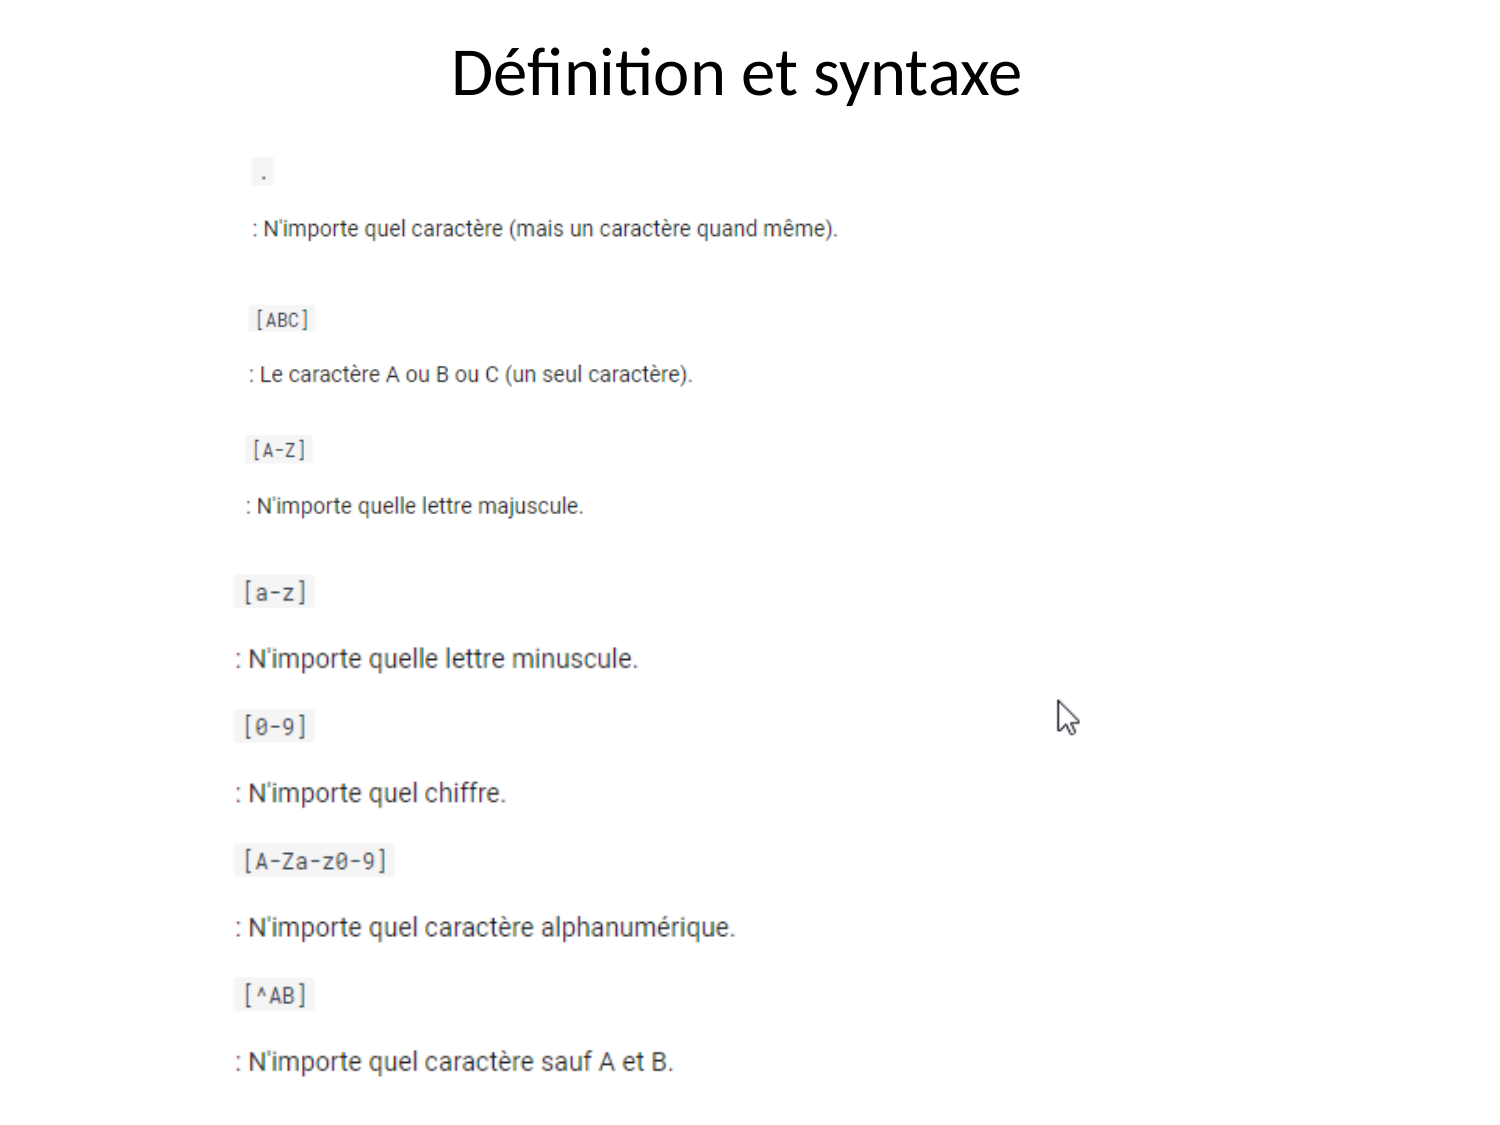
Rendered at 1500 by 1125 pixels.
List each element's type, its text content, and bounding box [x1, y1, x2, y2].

picture [244, 145, 1255, 254]
picture [243, 291, 1255, 409]
picture [232, 562, 1437, 1103]
title Définition et syntaxe [0, 0, 1475, 146]
picture [243, 418, 1252, 536]
